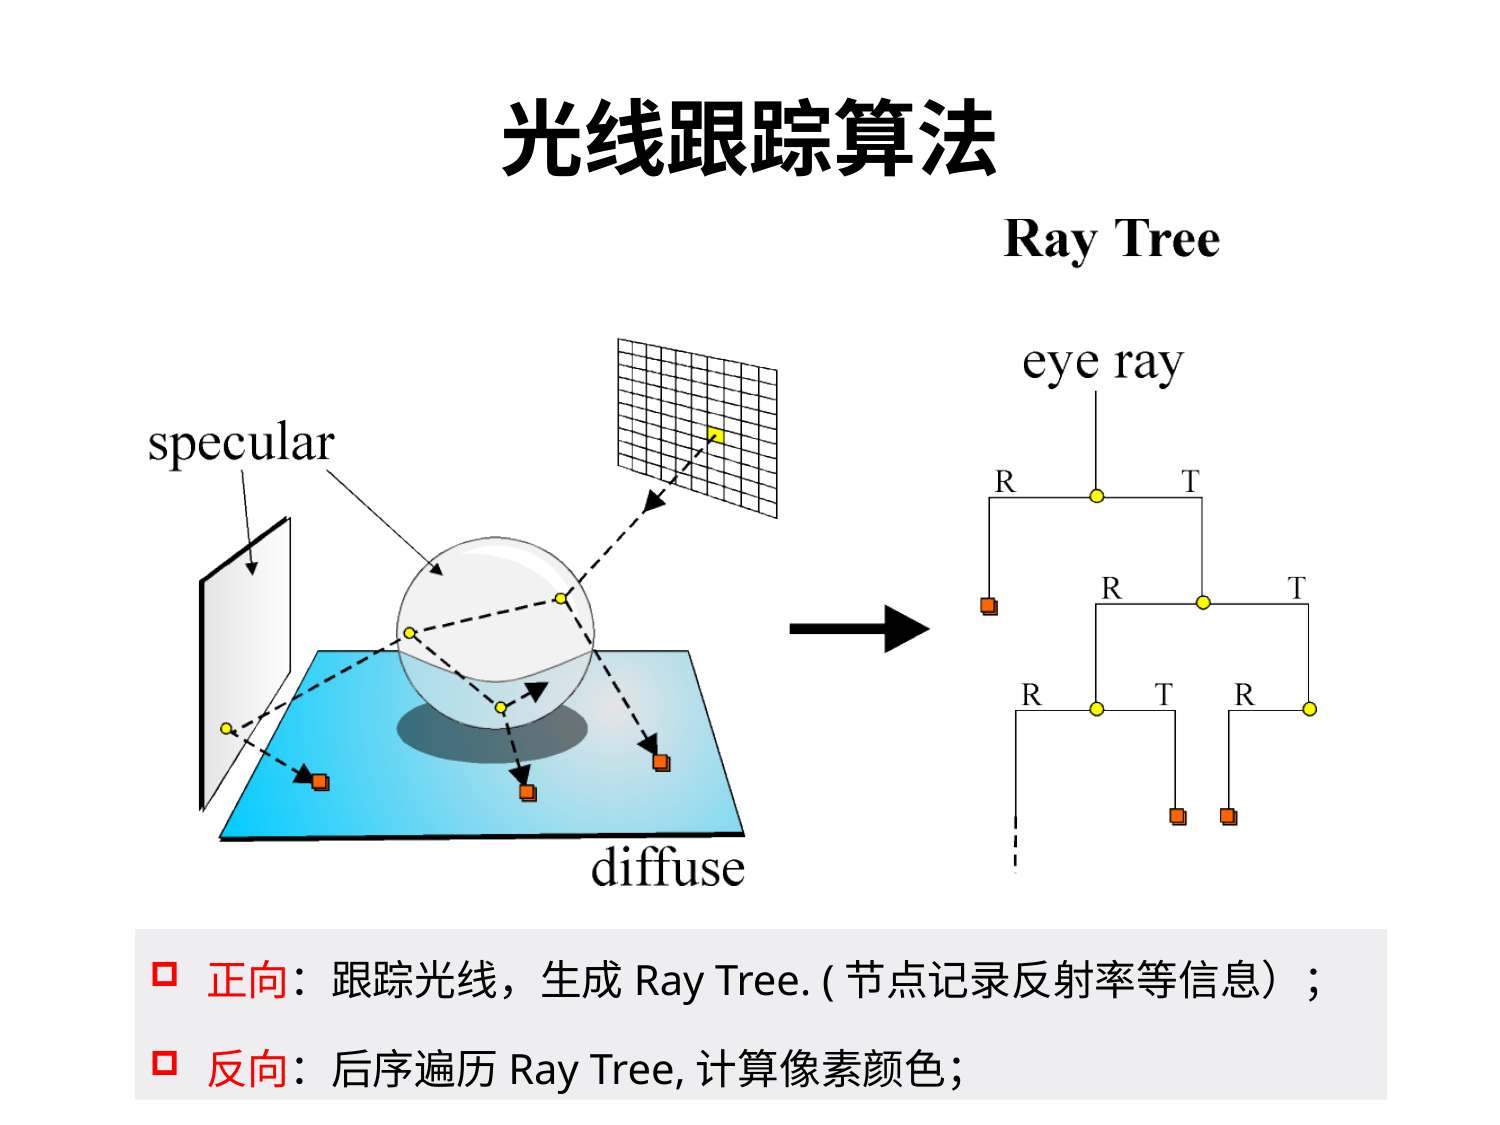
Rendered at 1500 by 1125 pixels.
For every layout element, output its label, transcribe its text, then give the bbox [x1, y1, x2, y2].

text_box 正向：跟踪光线，生成Ray Tree. (节点记录反射率等信息）； 反向：后序遍历Ray Tree,计算像素颜色； [135, 929, 1388, 1100]
picture [147, 219, 1318, 886]
title 光线跟踪算法 [75, 78, 1425, 195]
